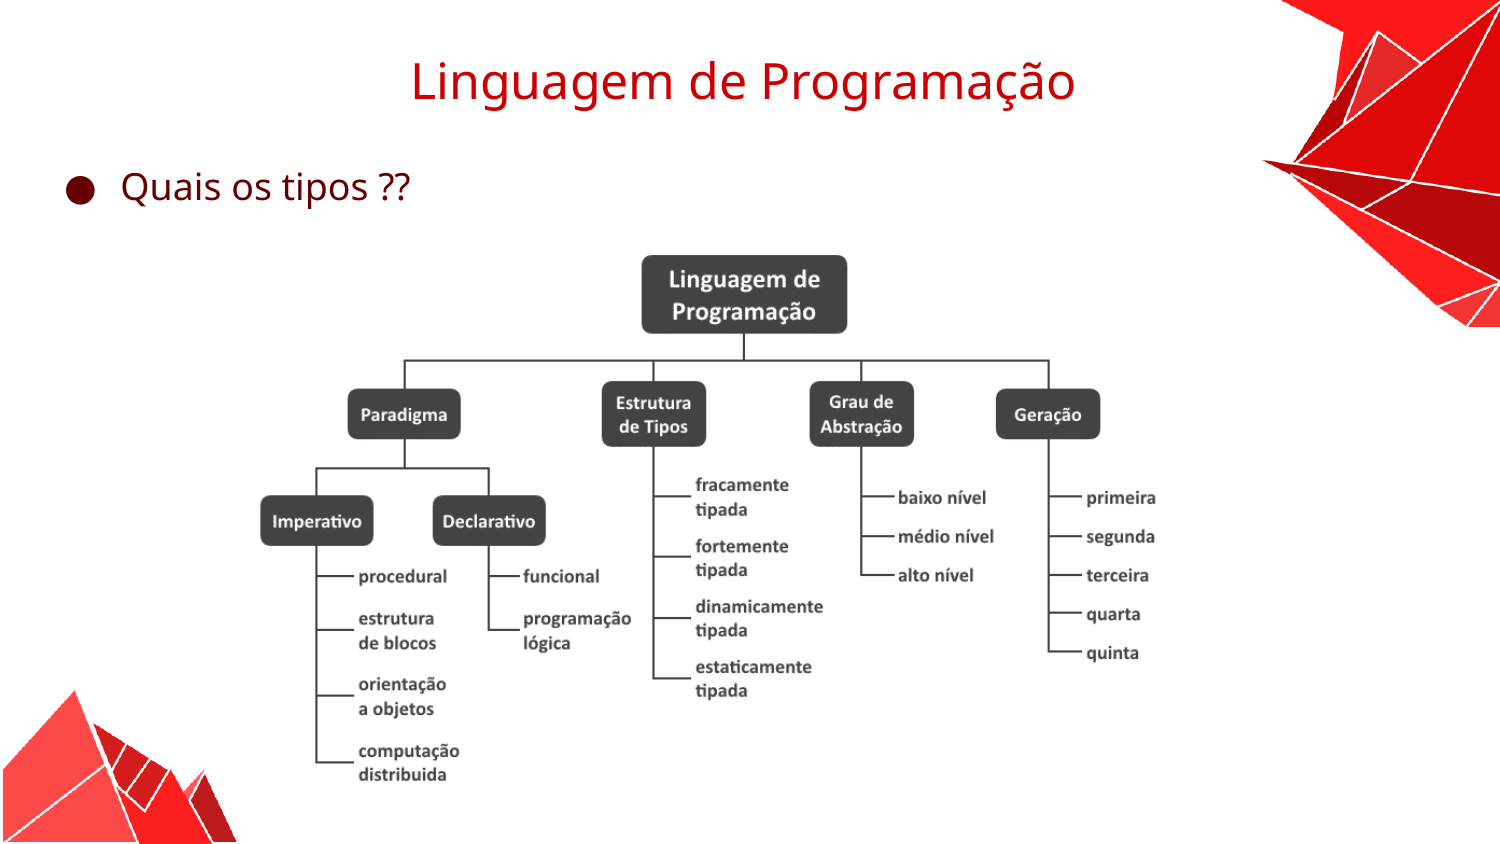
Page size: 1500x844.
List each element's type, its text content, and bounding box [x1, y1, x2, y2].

text_box Quais os tipos ?? [30, 163, 1054, 257]
text_box Linguagem de Programação [118, 34, 1382, 129]
picture [0, 0, 1500, 844]
